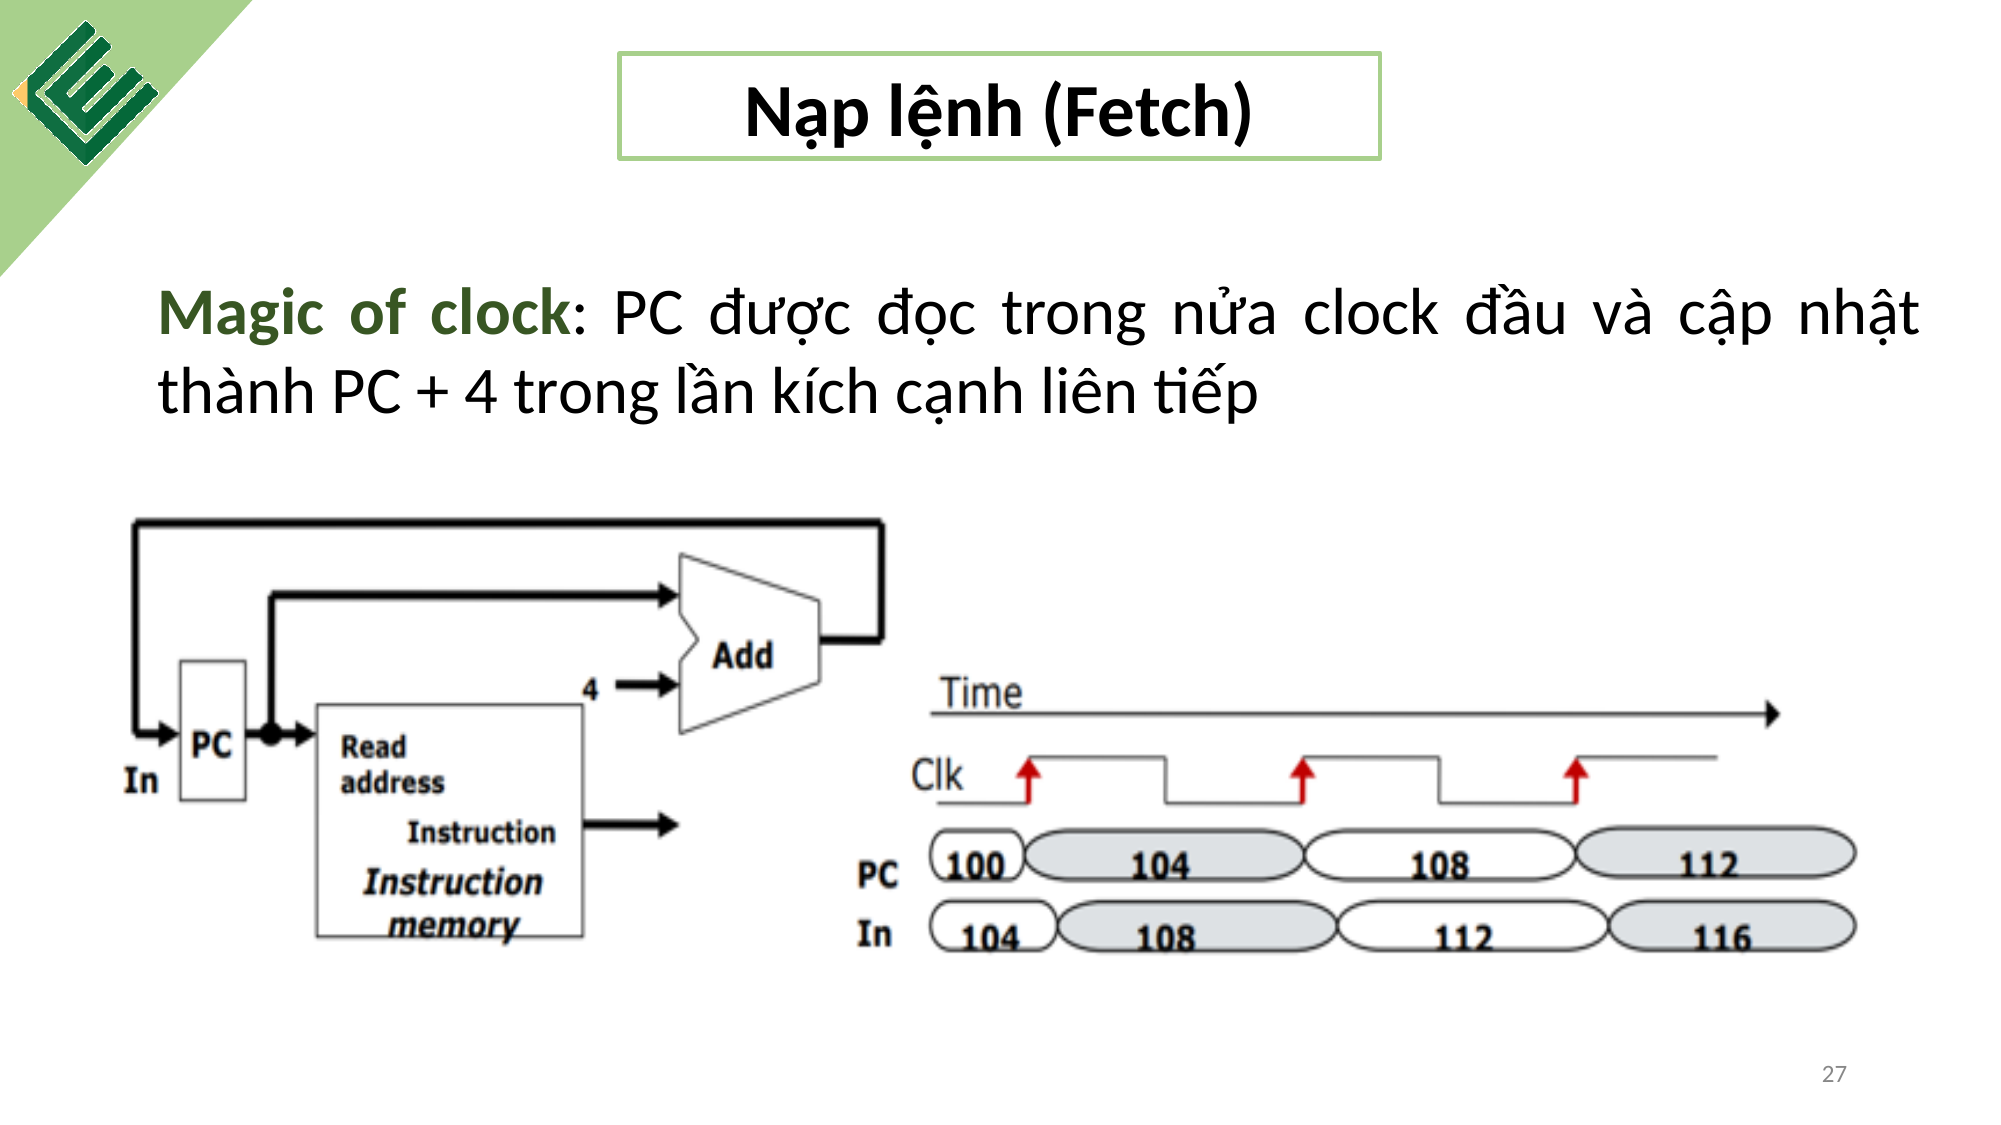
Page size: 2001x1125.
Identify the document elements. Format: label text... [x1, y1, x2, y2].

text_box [0, 0, 256, 280]
picture [85, 452, 1889, 1043]
text_box Magic of clock: PC được đọc trong nửa clock đầu và cập nhật thành PC + 4 trong lần kích cạnh liên tiếp [67, 259, 1938, 435]
slide_number ‹#› [1412, 1054, 1863, 1103]
text_box Nạp lệnh (Fetch) [619, 53, 1381, 159]
